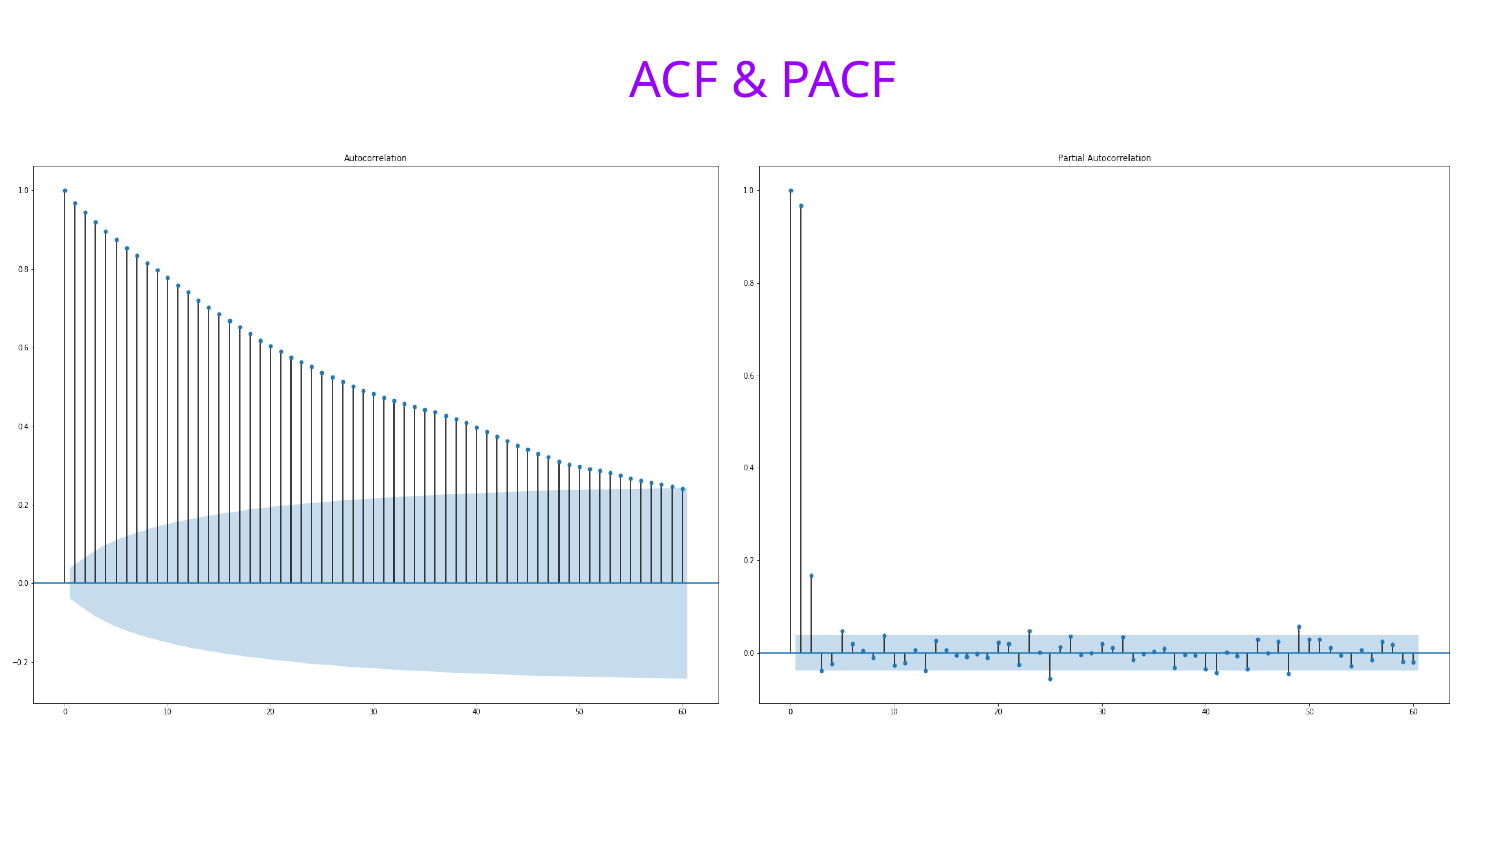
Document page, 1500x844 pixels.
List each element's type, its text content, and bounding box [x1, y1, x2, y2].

picture [738, 148, 1455, 722]
text_box ACF & PACF [68, 32, 1446, 125]
picture [7, 148, 724, 722]
